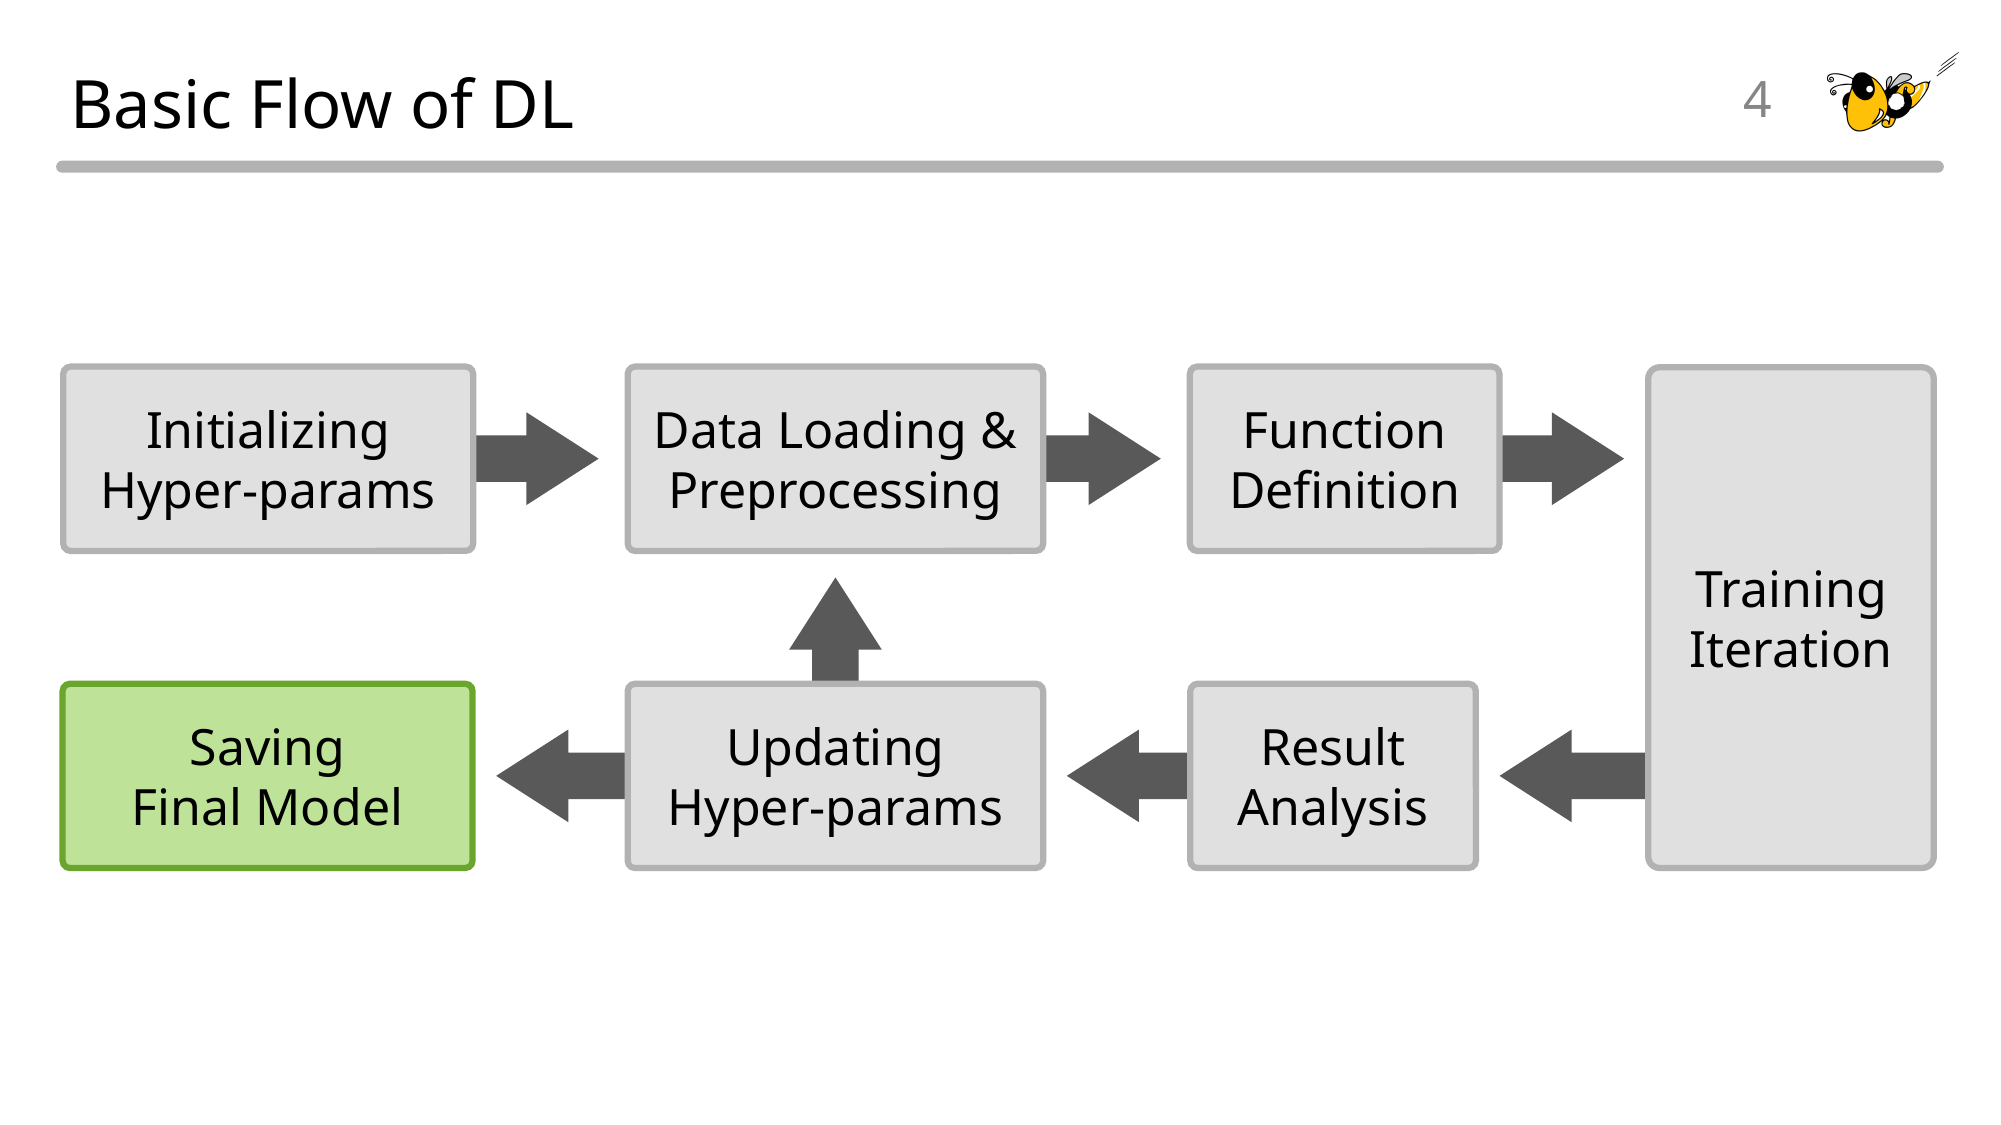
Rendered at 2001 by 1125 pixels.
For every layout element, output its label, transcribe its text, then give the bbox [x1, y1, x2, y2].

text_box [1064, 727, 1189, 825]
text_box Result Analysis [1189, 682, 1477, 870]
text_box Data Loading & Preprocessing [626, 365, 1045, 552]
slide_number 4 [1695, 61, 1820, 141]
picture [1827, 52, 1959, 132]
text_box Saving Final Model [61, 682, 474, 870]
text_box [787, 575, 884, 682]
title Basic Flow of DL [40, 52, 1640, 151]
text_box Training Iteration [1647, 366, 1935, 870]
text_box [1045, 410, 1163, 507]
text_box Initializing Hyper-params [62, 365, 475, 552]
text_box Updating Hyper-params [626, 682, 1045, 870]
text_box [1497, 727, 1647, 825]
text_box [475, 410, 601, 507]
text_box [494, 727, 626, 825]
text_box Function Definition [1188, 365, 1501, 552]
text_box [1501, 410, 1627, 507]
